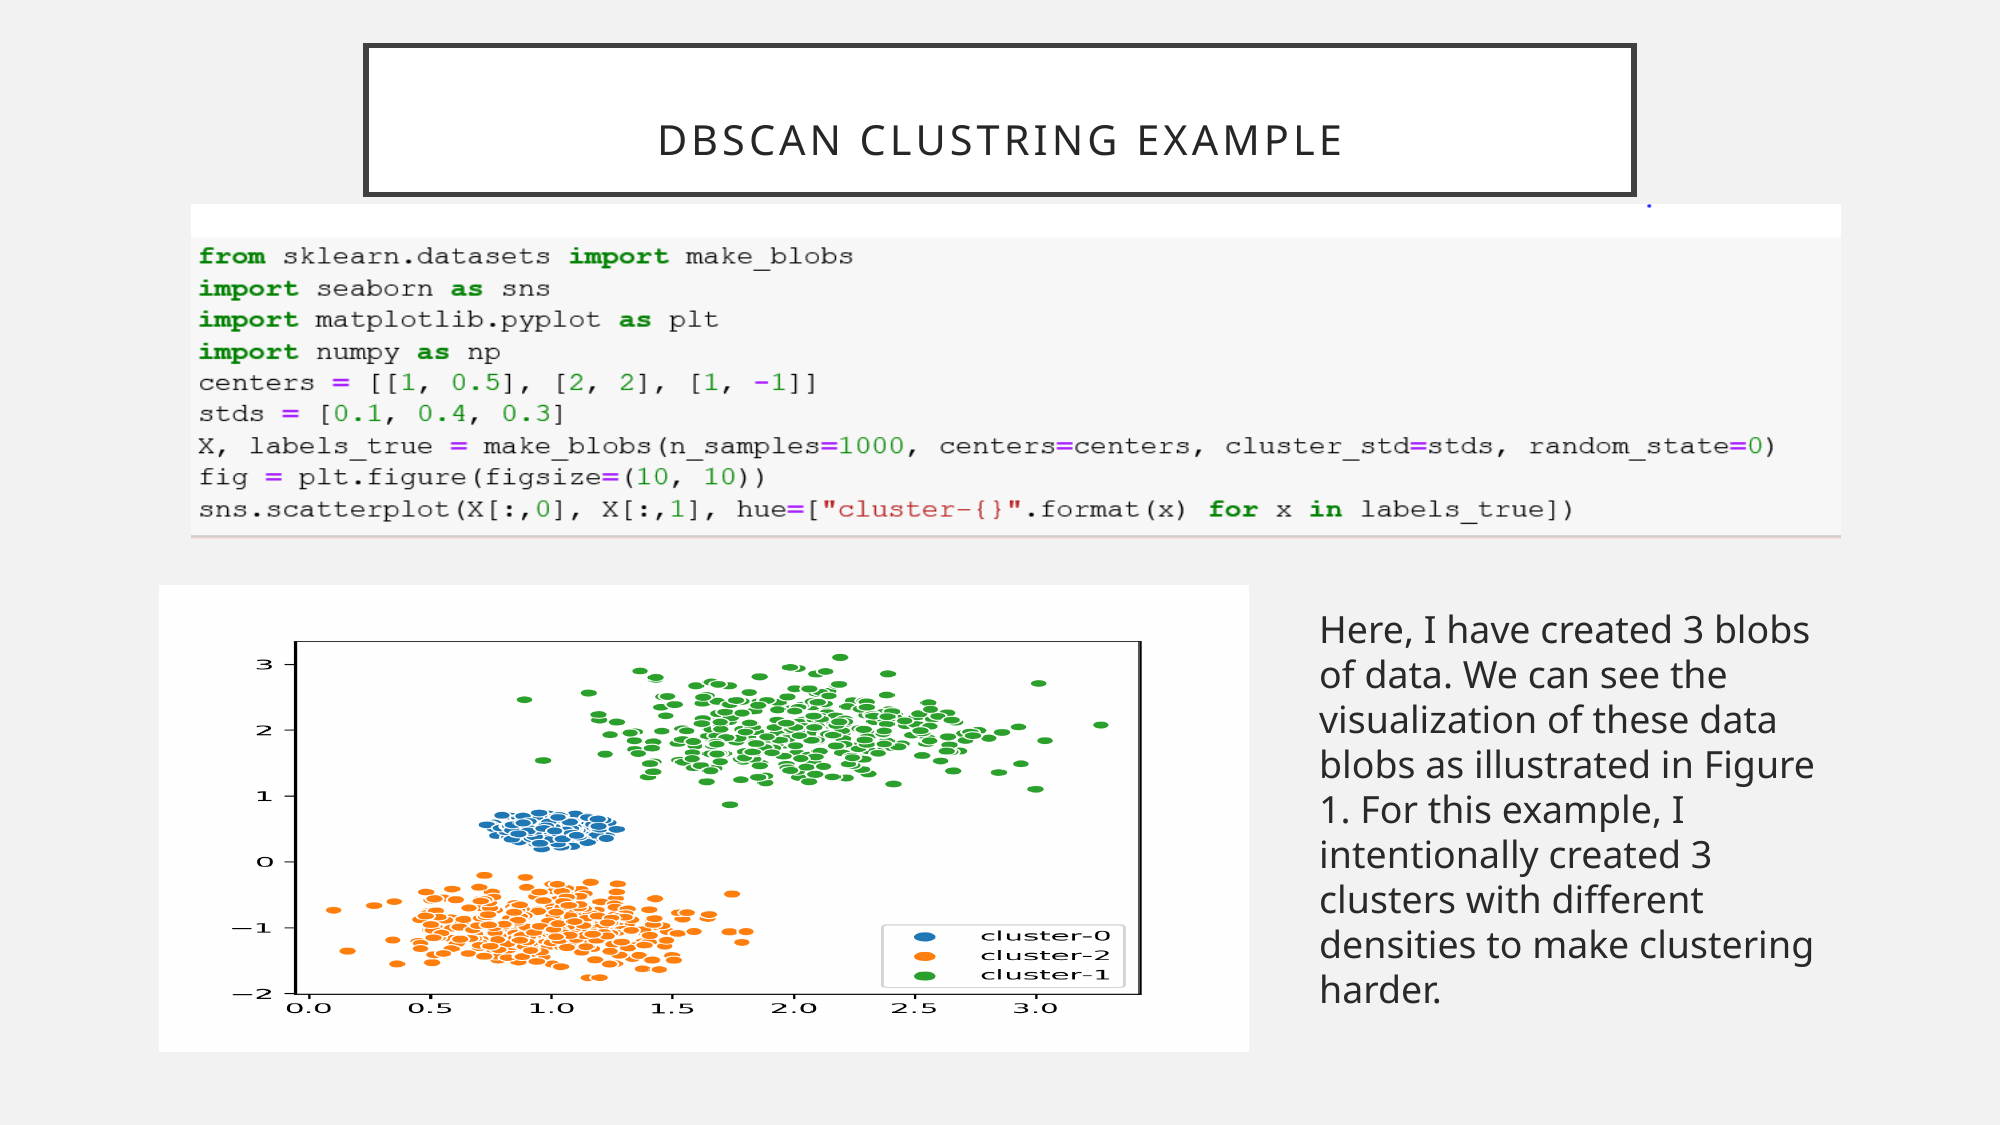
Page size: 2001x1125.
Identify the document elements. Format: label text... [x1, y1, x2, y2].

title DBSCAN CLUSTRING Example [363, 43, 1637, 197]
text_box Here, I have created 3 blobs of data. We can see the visualization of these data blobs as illustrated in Figure 1. For this example, I intentionally created 3 clusters with different densities to make clustering harder. [1304, 598, 1863, 1019]
picture [159, 585, 1249, 1052]
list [191, 204, 1841, 539]
